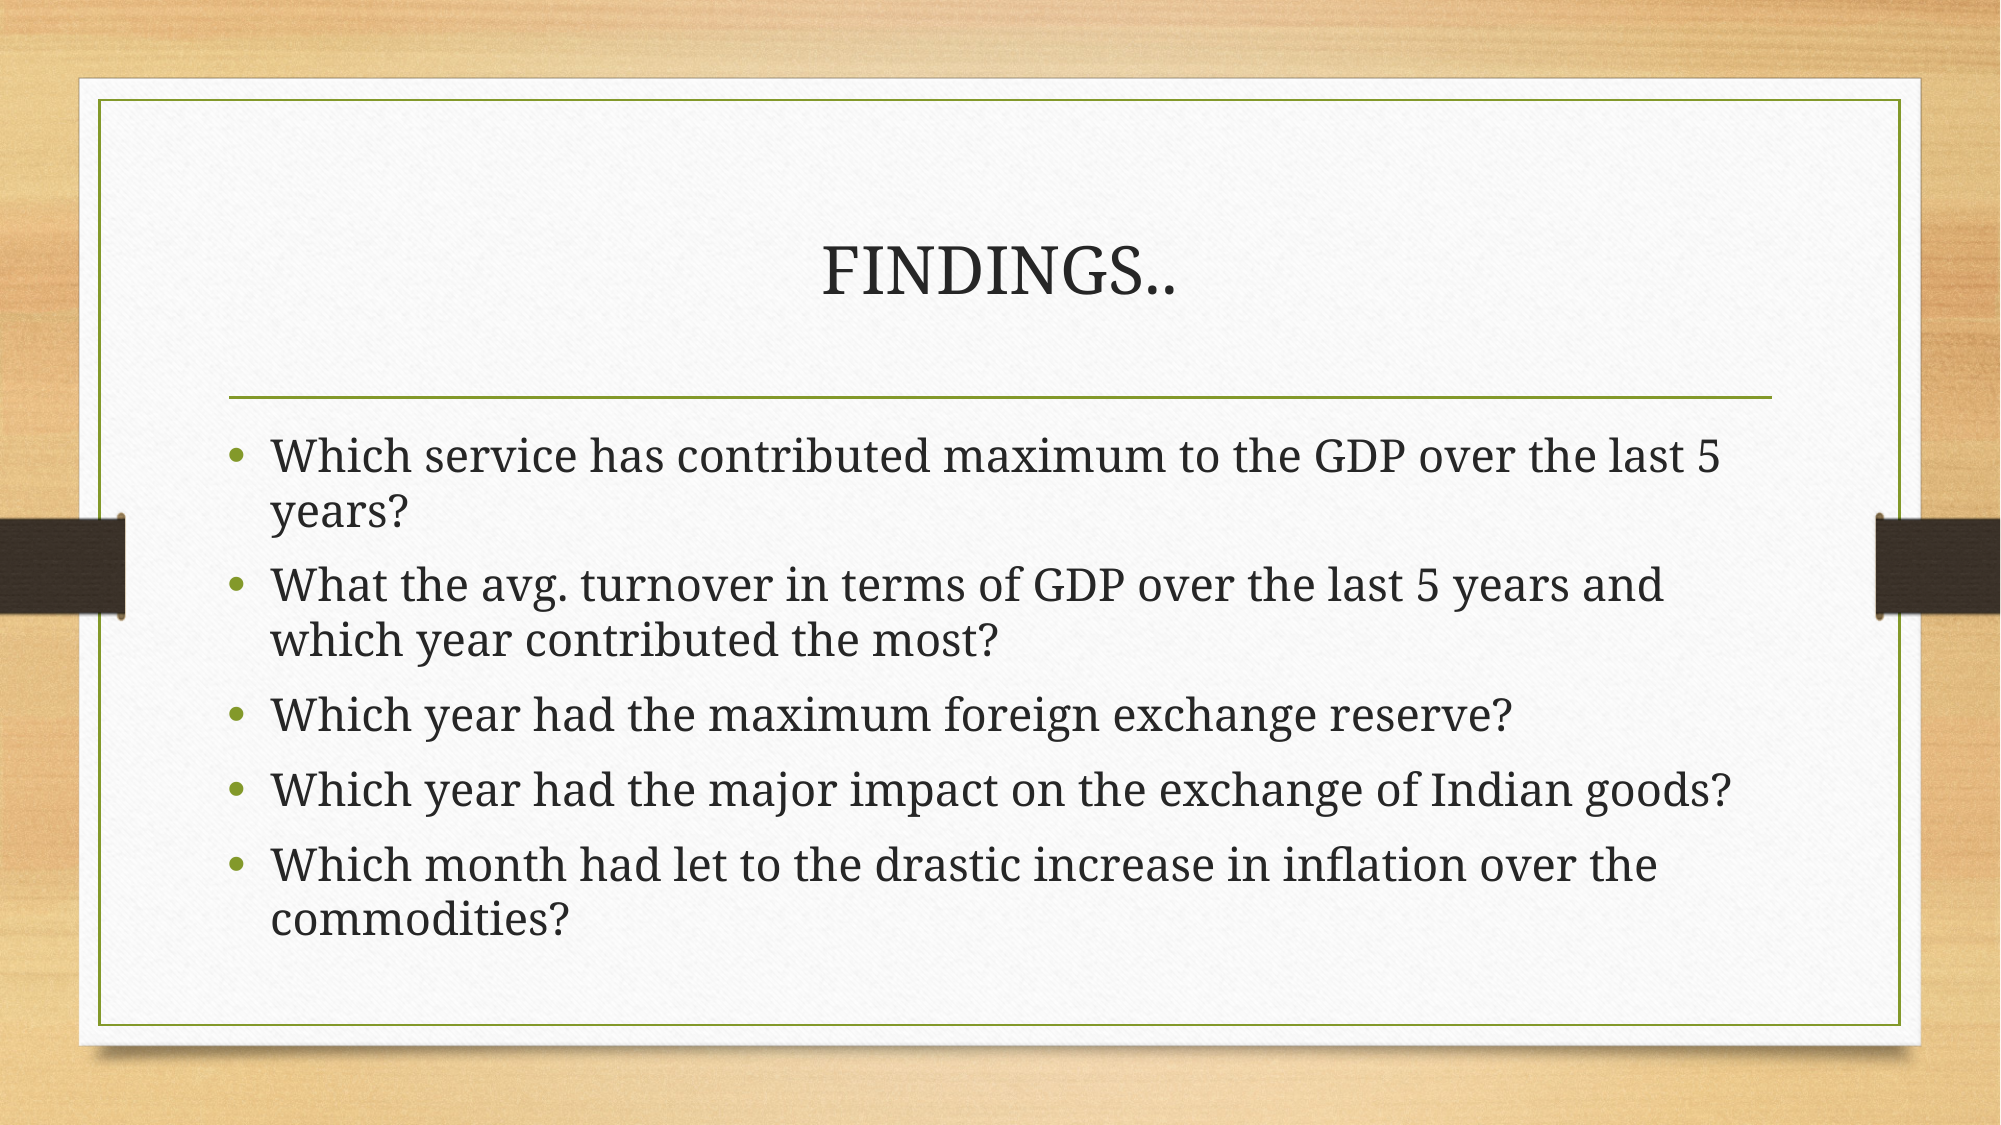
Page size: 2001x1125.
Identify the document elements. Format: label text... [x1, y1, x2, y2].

title FINDINGS.. [212, 161, 1788, 375]
picture [0, 0, 2001, 1125]
list Which service has contributed maximum to the GDP over the last 5 years? What the avg. turnover in terms of GDP over the last 5 years and which year contributed the most? Which year had the maximum foreign exchange reserve? Which year had the major impact on the exchange of Indian goods? Which month had let to the drastic increase in inflation over the commodities? [212, 419, 1788, 964]
